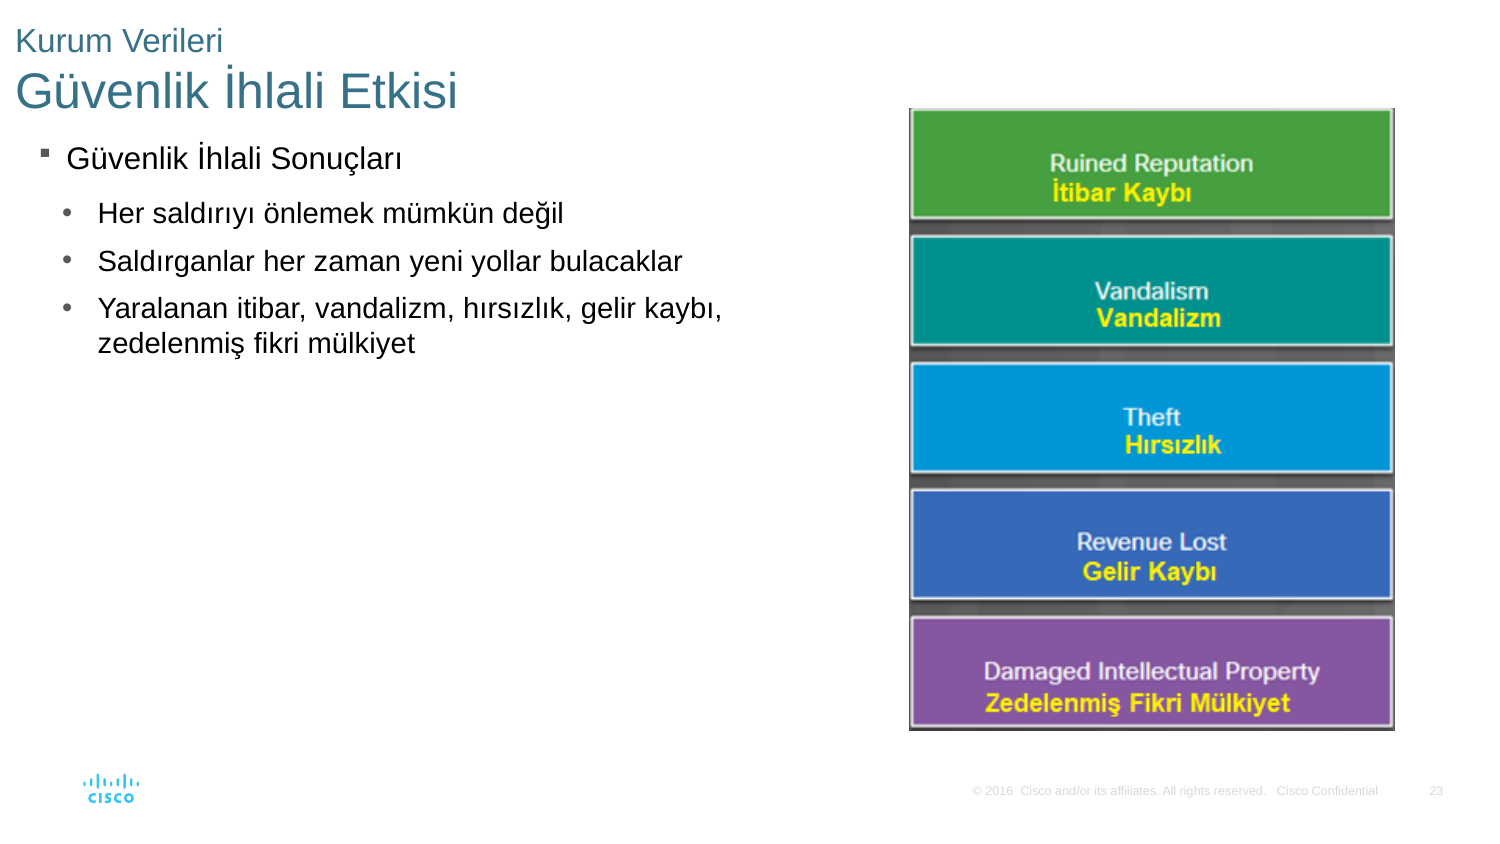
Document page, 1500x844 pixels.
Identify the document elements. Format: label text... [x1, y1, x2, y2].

picture [908, 108, 1396, 731]
list Güvenlik İhlali Sonuçları Her saldırıyı önlemek mümkün değil Saldırganlar her zaman yeni yollar bulacaklar Yaralanan itibar, vandalizm, hırsızlık, gelir kaybı, zedelenmiş fikri mülkiyet [23, 131, 1476, 813]
title Kurum Verileri Güvenlik İhlali Etkisi [0, 6, 1500, 131]
